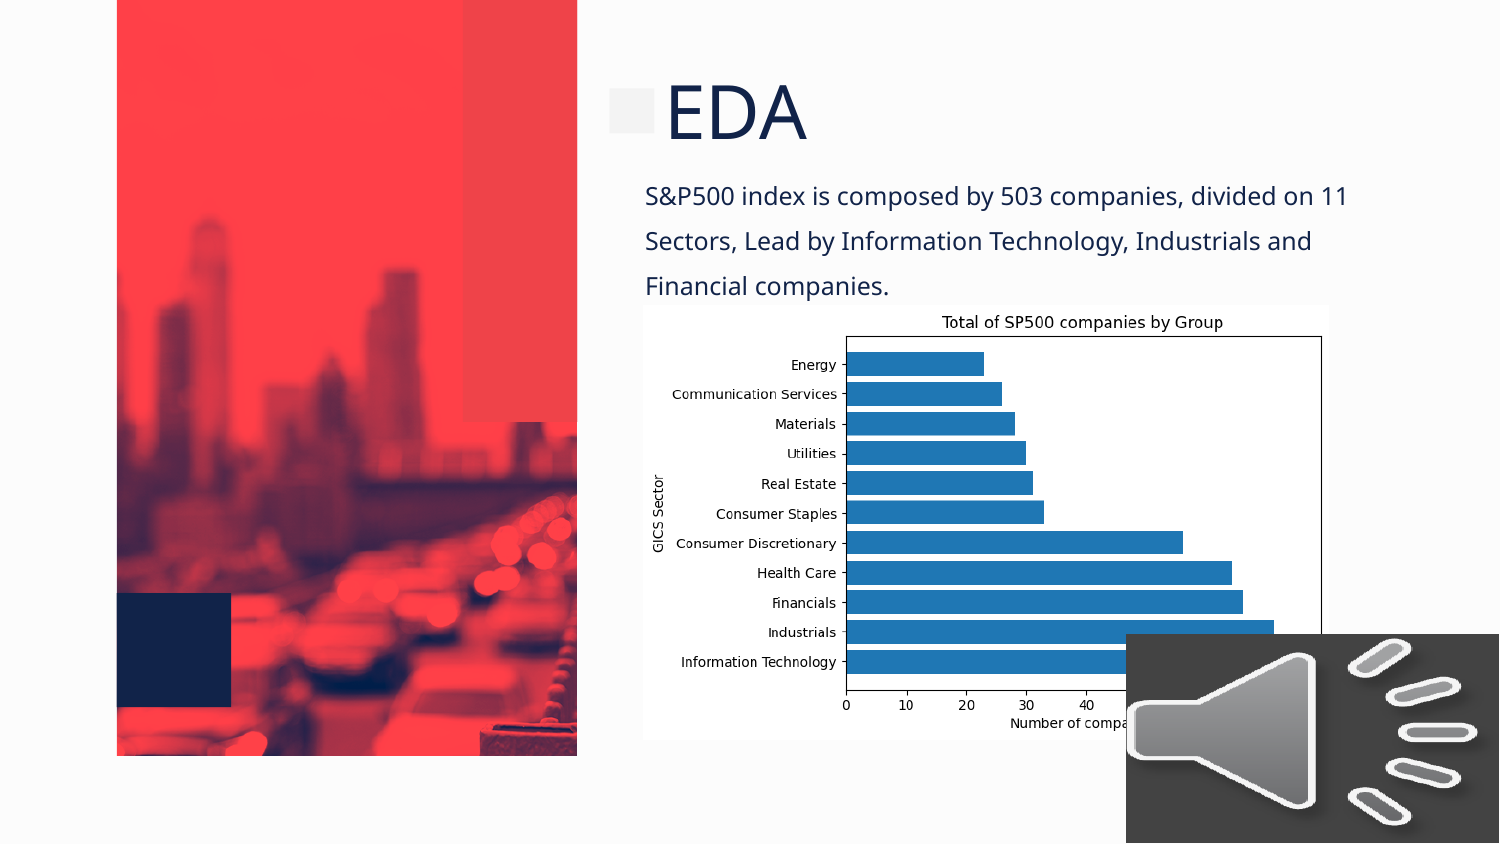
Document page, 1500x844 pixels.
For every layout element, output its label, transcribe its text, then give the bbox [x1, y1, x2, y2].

picture [116, 0, 578, 756]
title EDA [582, 19, 1499, 170]
picture [642, 305, 1500, 844]
subtitle S&P500 index is composed by 503 companies, divided on 11 Sectors, Lead by Information Technology, Industrials and Financial companies. [630, 182, 1430, 359]
